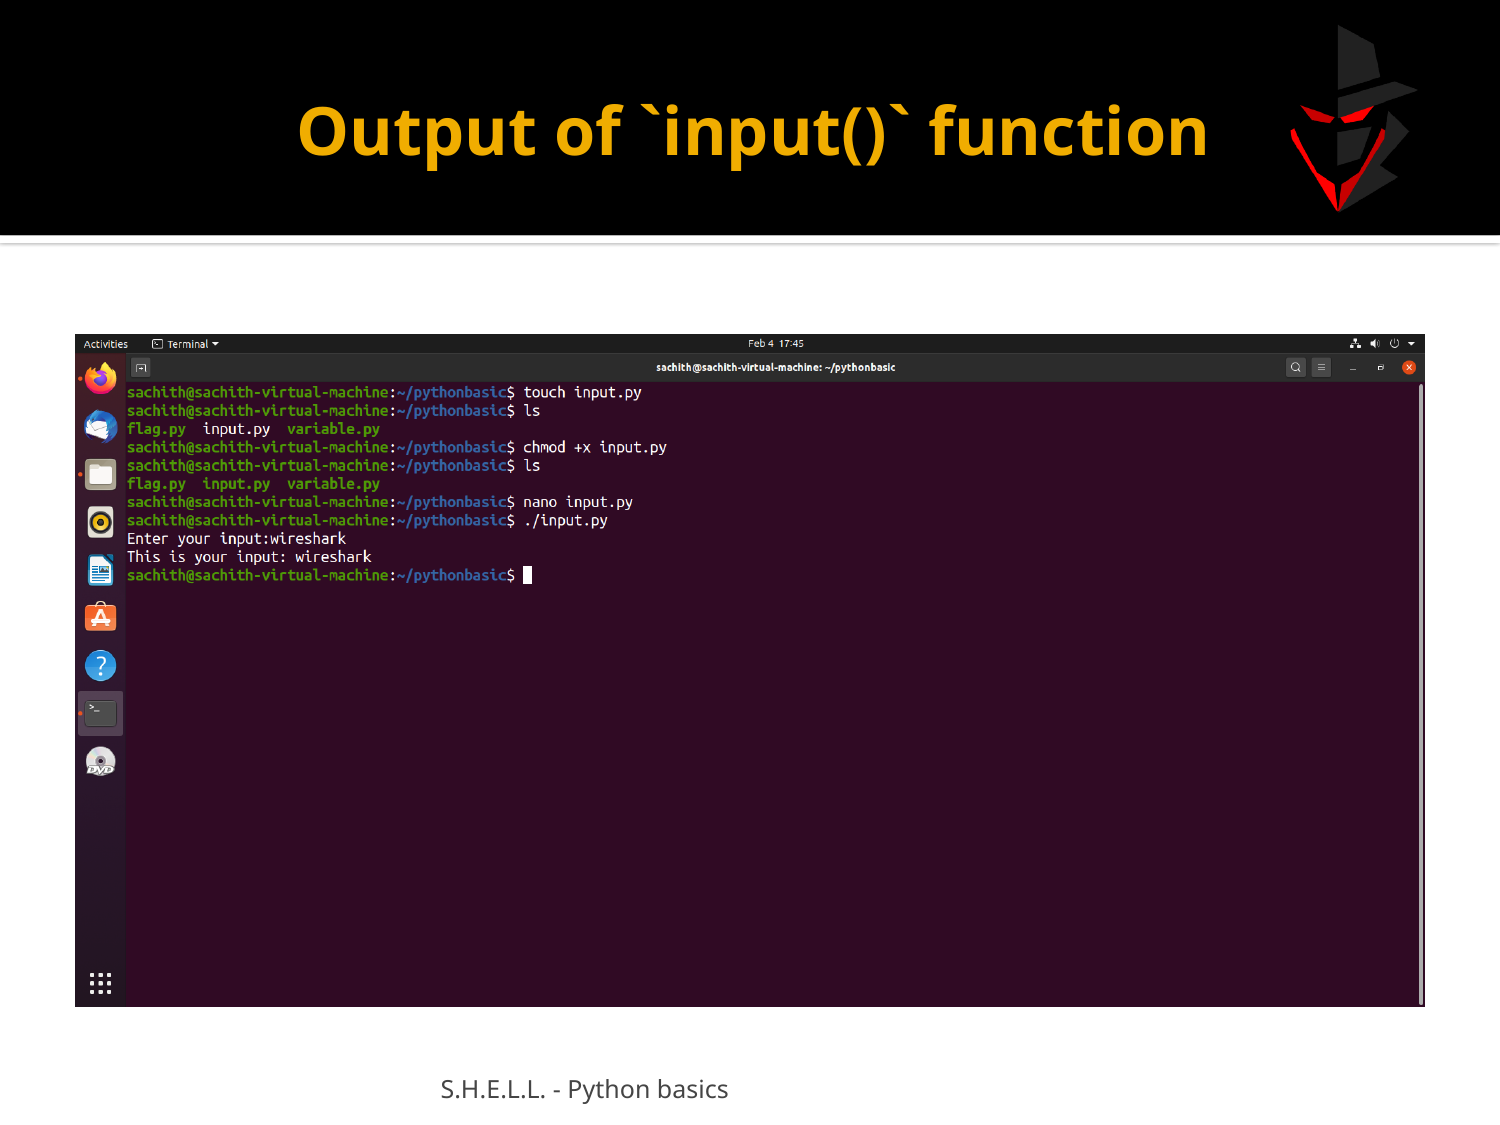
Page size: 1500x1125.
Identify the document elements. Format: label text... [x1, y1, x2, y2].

title Output of `input()` function [75, 25, 1425, 231]
footer S.H.E.L.L. - Python basics [433, 1062, 1337, 1108]
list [74, 334, 1425, 1007]
